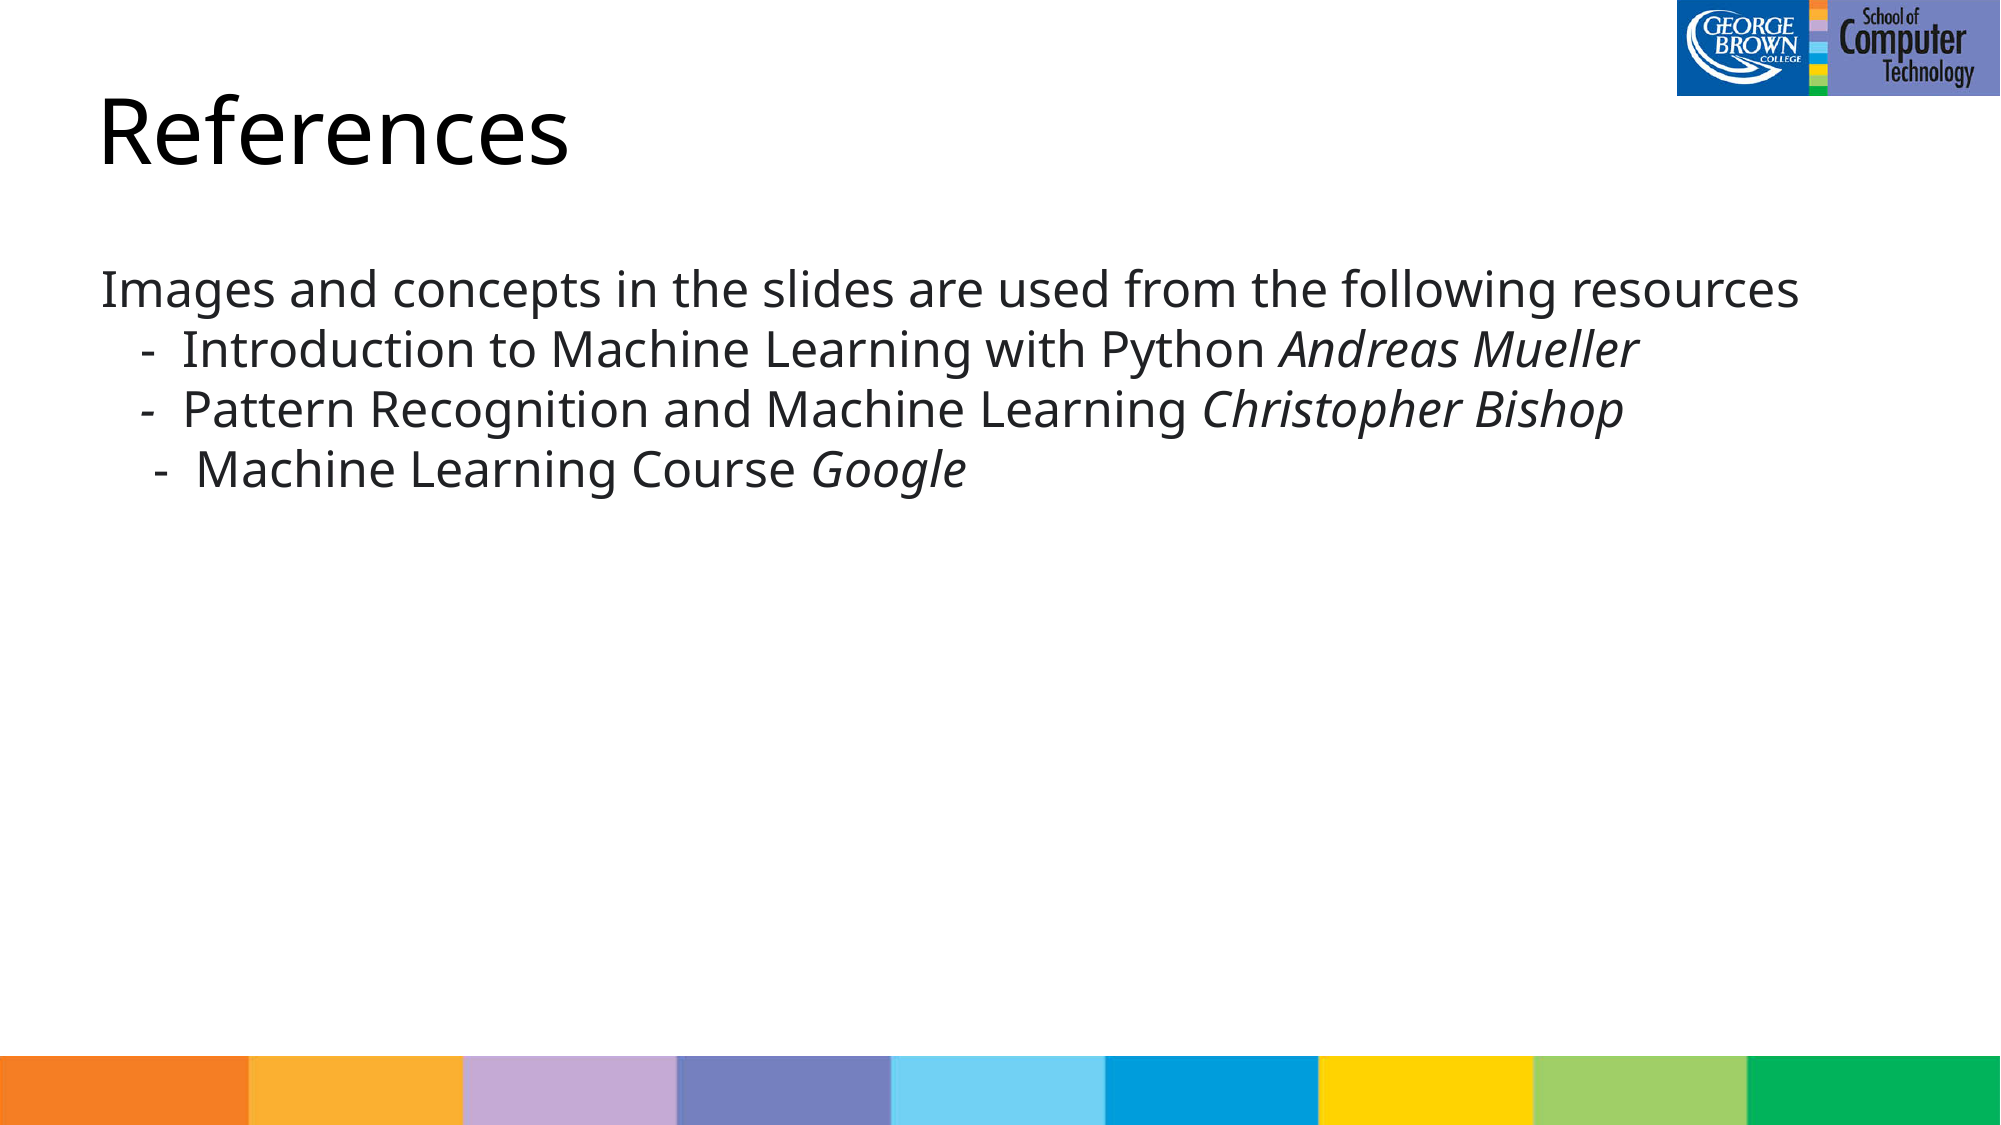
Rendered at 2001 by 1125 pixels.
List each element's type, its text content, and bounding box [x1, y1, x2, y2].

picture [0, 1056, 1105, 1125]
text_box Images and concepts in the slides are used from the following resources - Introduction to Machine Learning with Python Andreas Mueller - Pattern Recognition and Machine Learning Christopher Bishop - Machine Learning Course Google [86, 250, 1955, 686]
picture [1318, 1056, 2000, 1125]
picture [1677, 0, 2000, 96]
title References [81, 26, 1806, 244]
